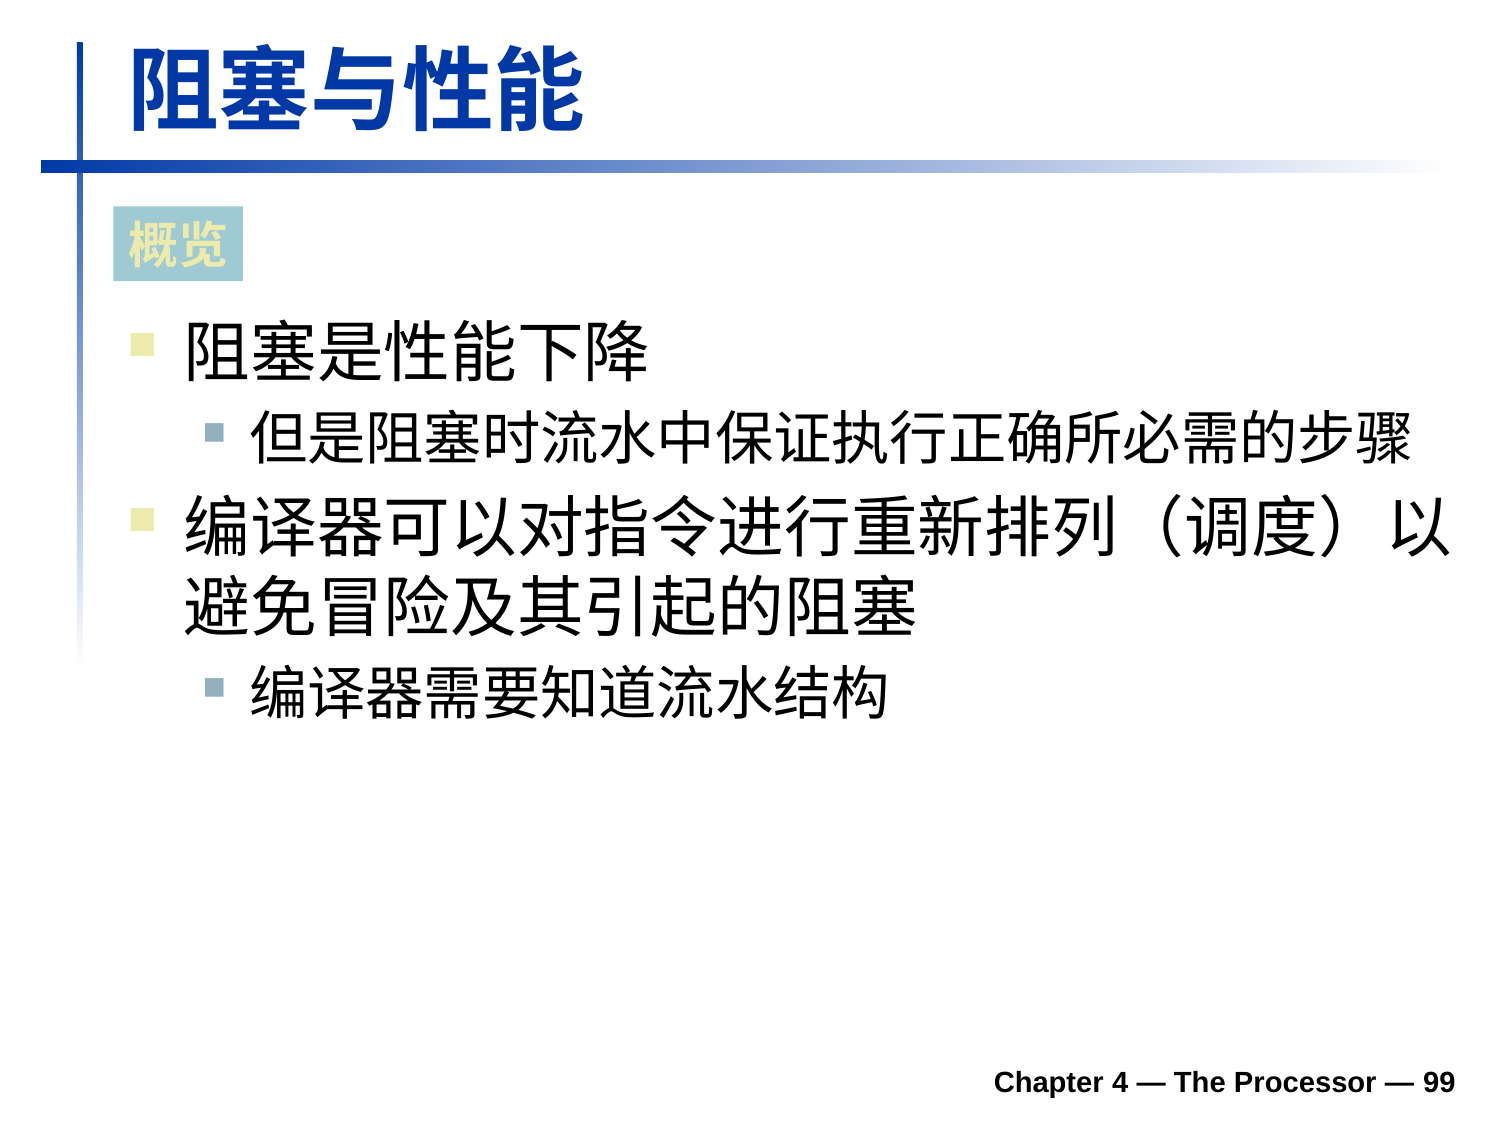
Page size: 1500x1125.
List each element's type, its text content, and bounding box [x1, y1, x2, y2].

title 阻塞与性能 [112, 22, 1468, 149]
text_box 概览 [113, 206, 243, 282]
footer Chapter 4 — The Processor — 99 [277, 1046, 1471, 1106]
list 阻塞是性能下降 但是阻塞时流水中保证执行正确所必需的步骤 编译器可以对指令进行重新排列（调度）以避免冒险及其引起的阻塞 编译器需要知道流水结构 [112, 302, 1469, 1024]
